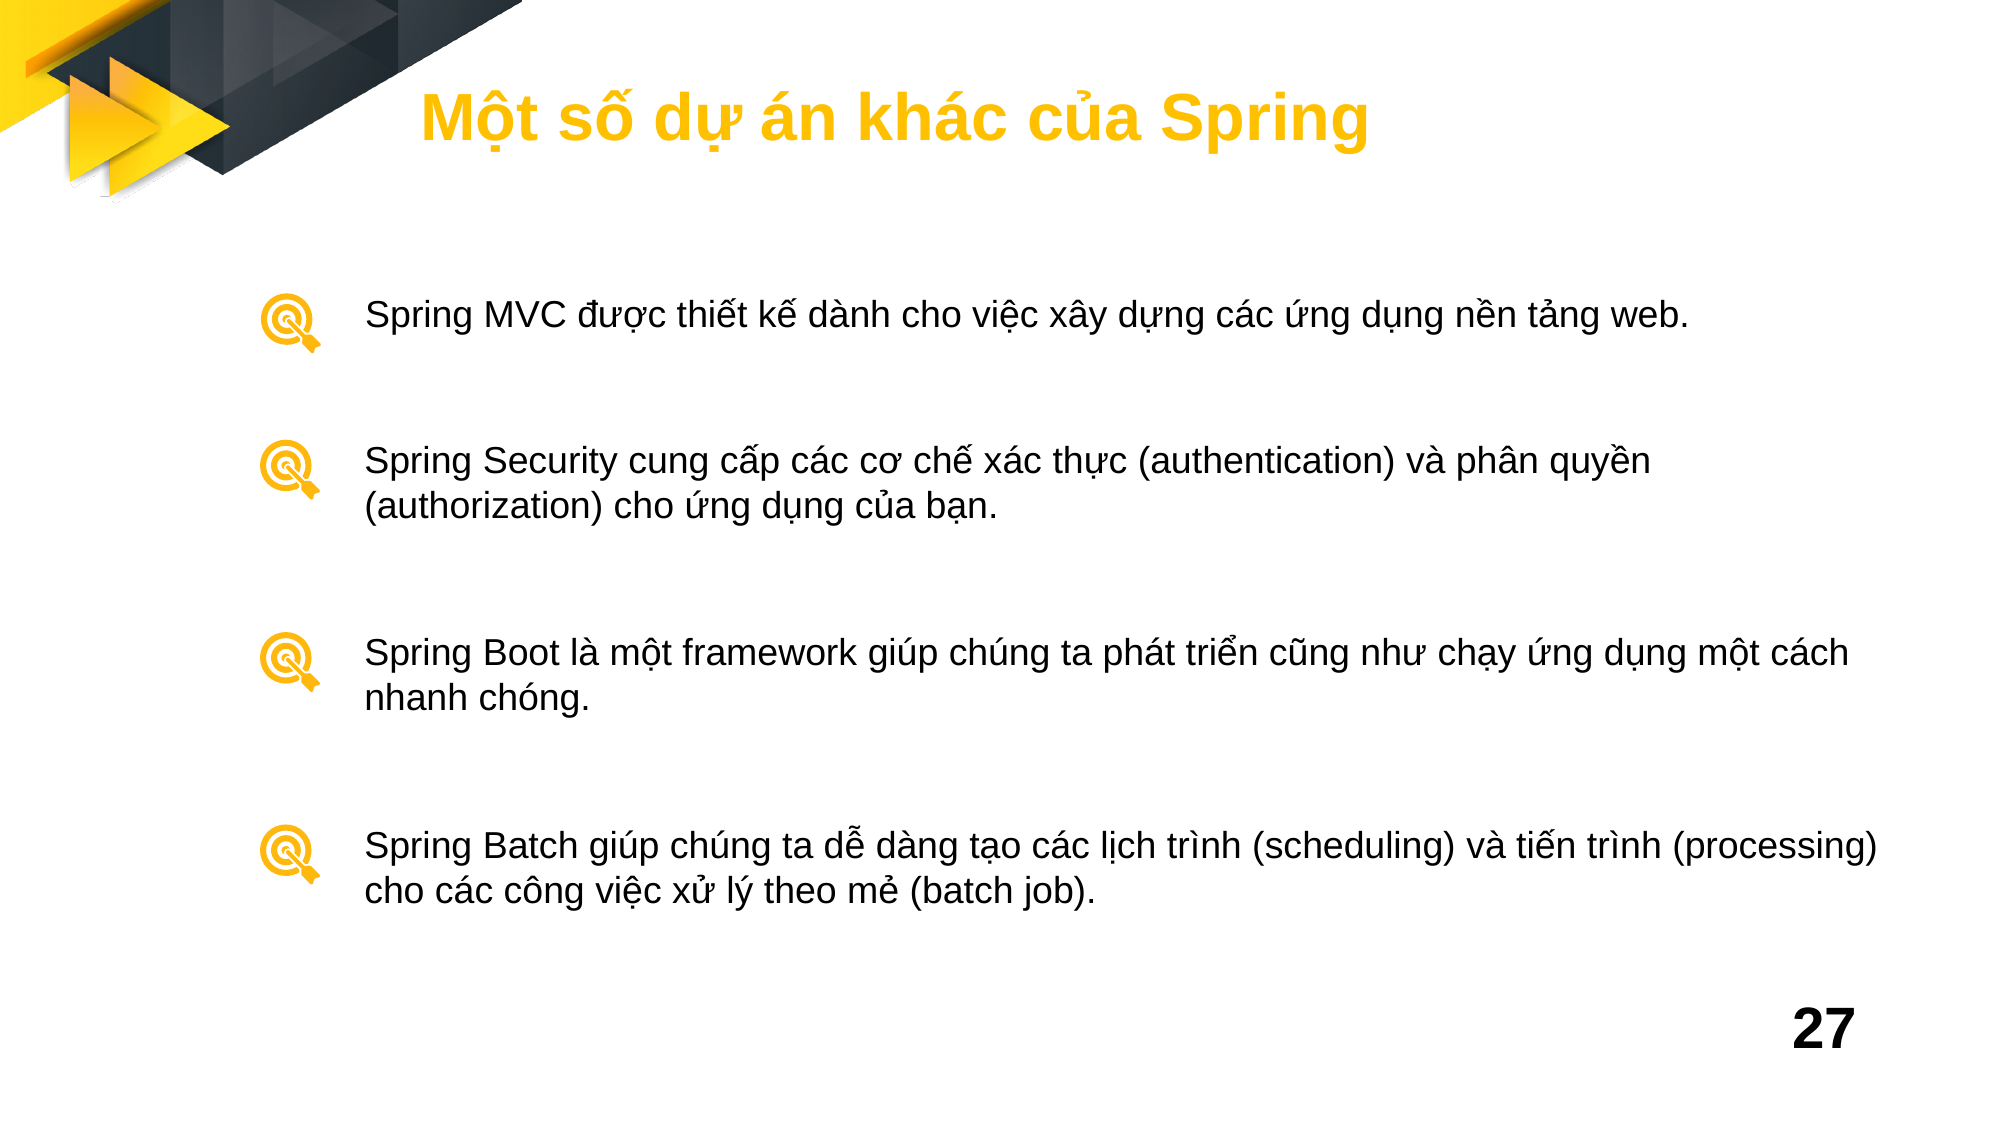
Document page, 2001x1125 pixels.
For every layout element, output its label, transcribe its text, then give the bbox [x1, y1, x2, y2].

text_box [260, 620, 1905, 728]
text_box 27 [1650, 990, 2000, 1051]
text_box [260, 428, 1905, 535]
text_box Một số dự án khác của Spring [522, 74, 1505, 155]
picture [0, 0, 522, 209]
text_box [260, 813, 1905, 920]
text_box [260, 282, 1906, 354]
